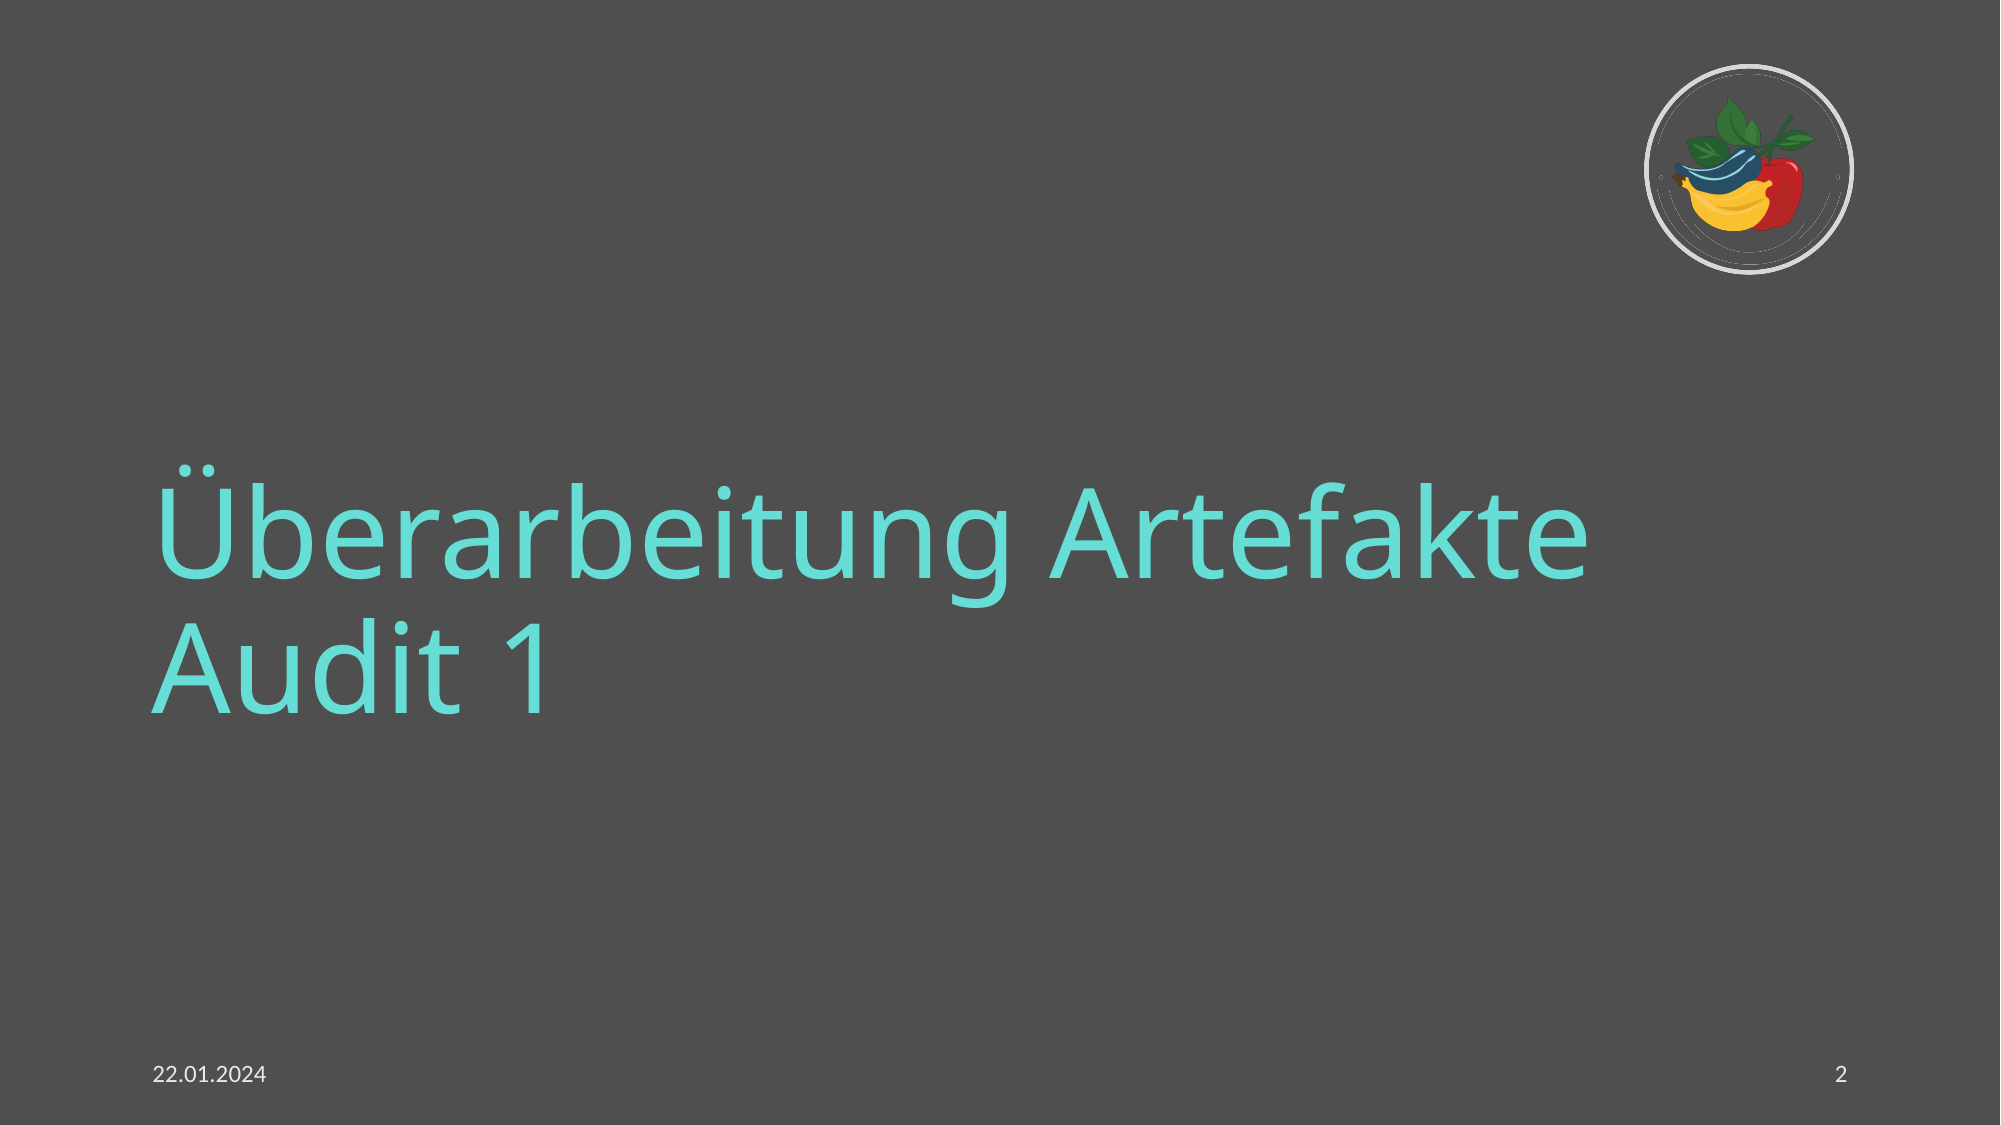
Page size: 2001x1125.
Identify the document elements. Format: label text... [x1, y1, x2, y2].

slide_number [137, 1042, 588, 1103]
picture [1589, 9, 1908, 329]
title Überarbeitung Artefakte Audit 1 [136, 280, 1862, 749]
slide_number 2 [1412, 1042, 1863, 1103]
